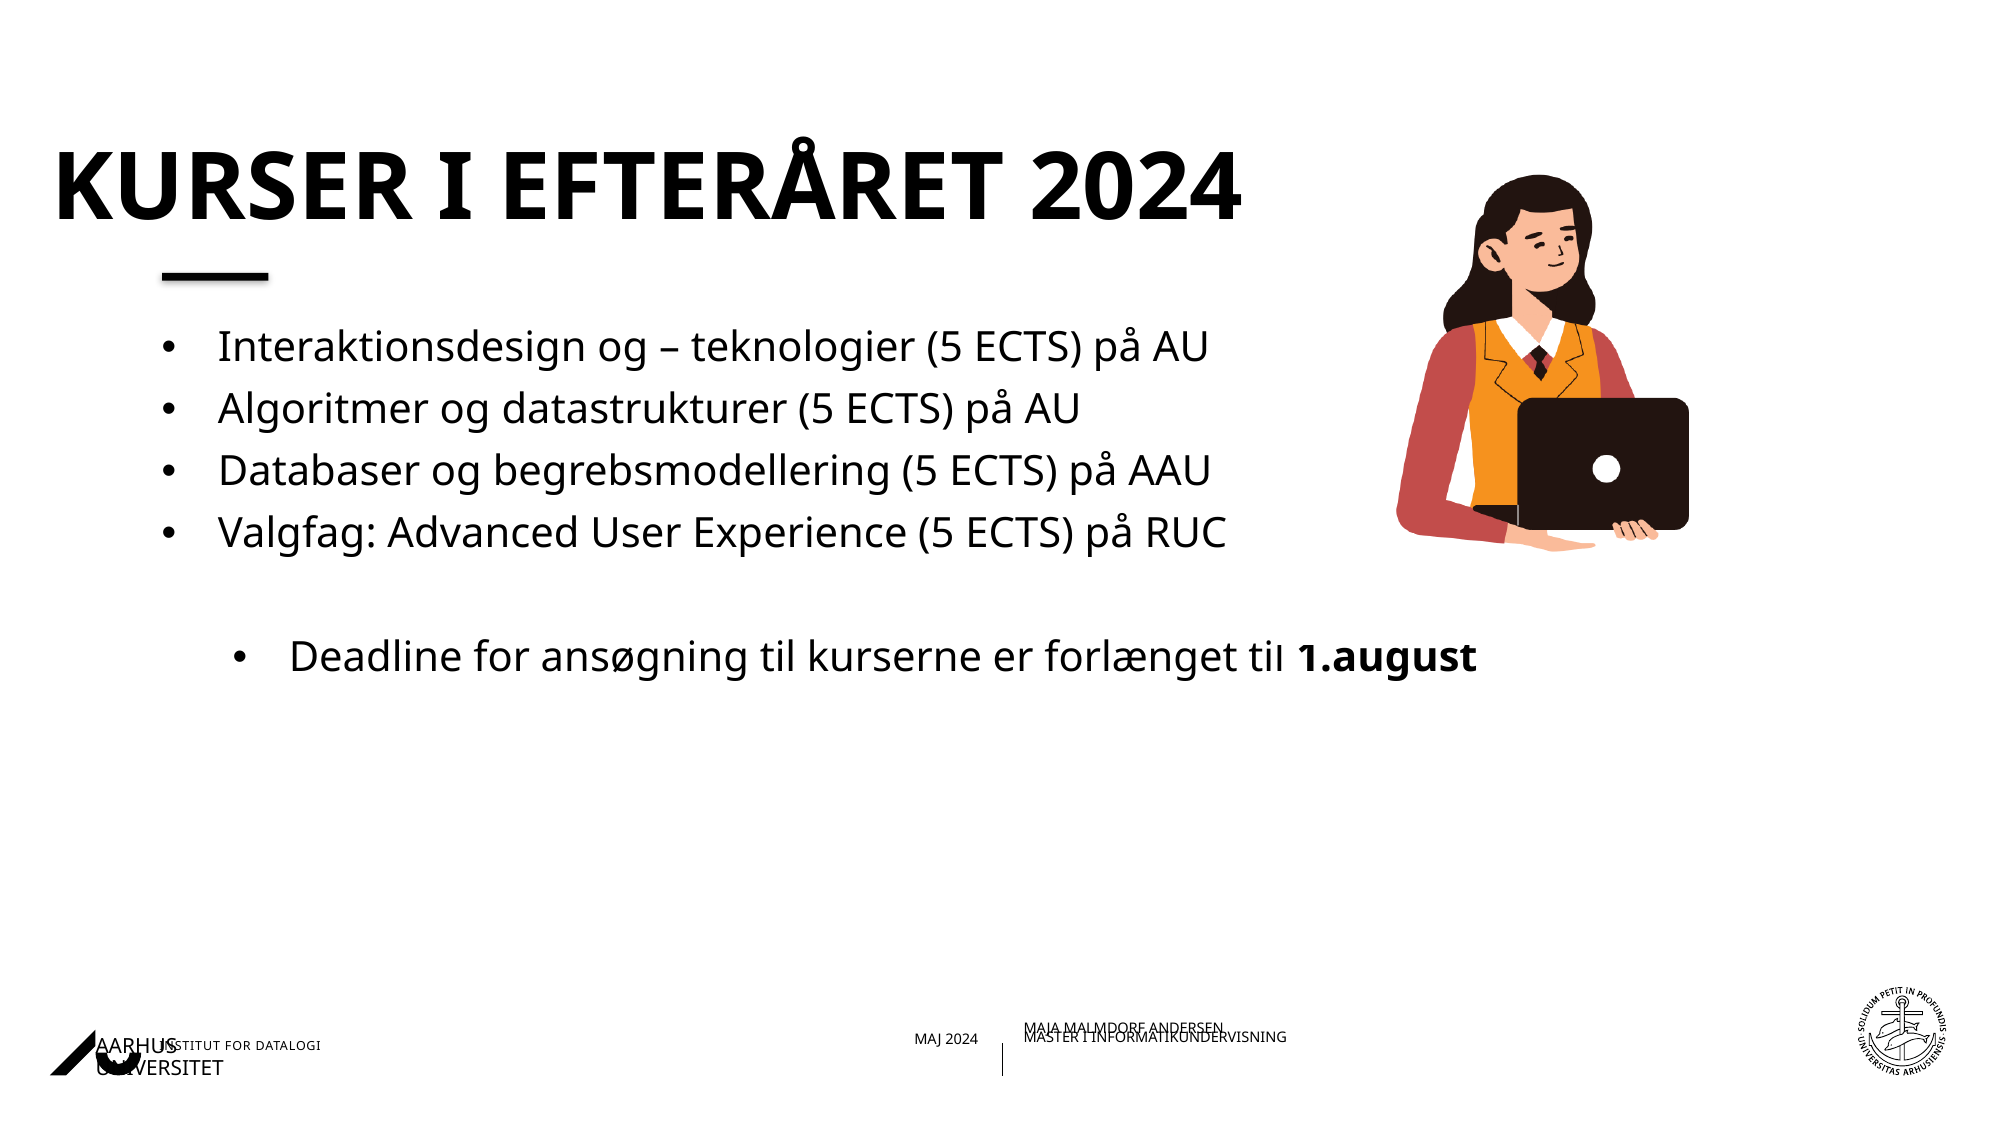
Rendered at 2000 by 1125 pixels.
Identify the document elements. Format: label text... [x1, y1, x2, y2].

picture [1271, 84, 1814, 645]
list Interaktionsdesign og – teknologier (5 ECTS) på AU Algoritmer og datastrukturer (5 ECTS) på AU Databaser og begrebsmodellering (5 ECTS) på AAU Valgfag: Advanced User Experience (5 ECTS) på RUC Deadline for ansøgning til kurserne er forlænget til 1.august [161, 321, 1839, 968]
title Kurser i efteråret 2024 [51, 24, 1948, 240]
